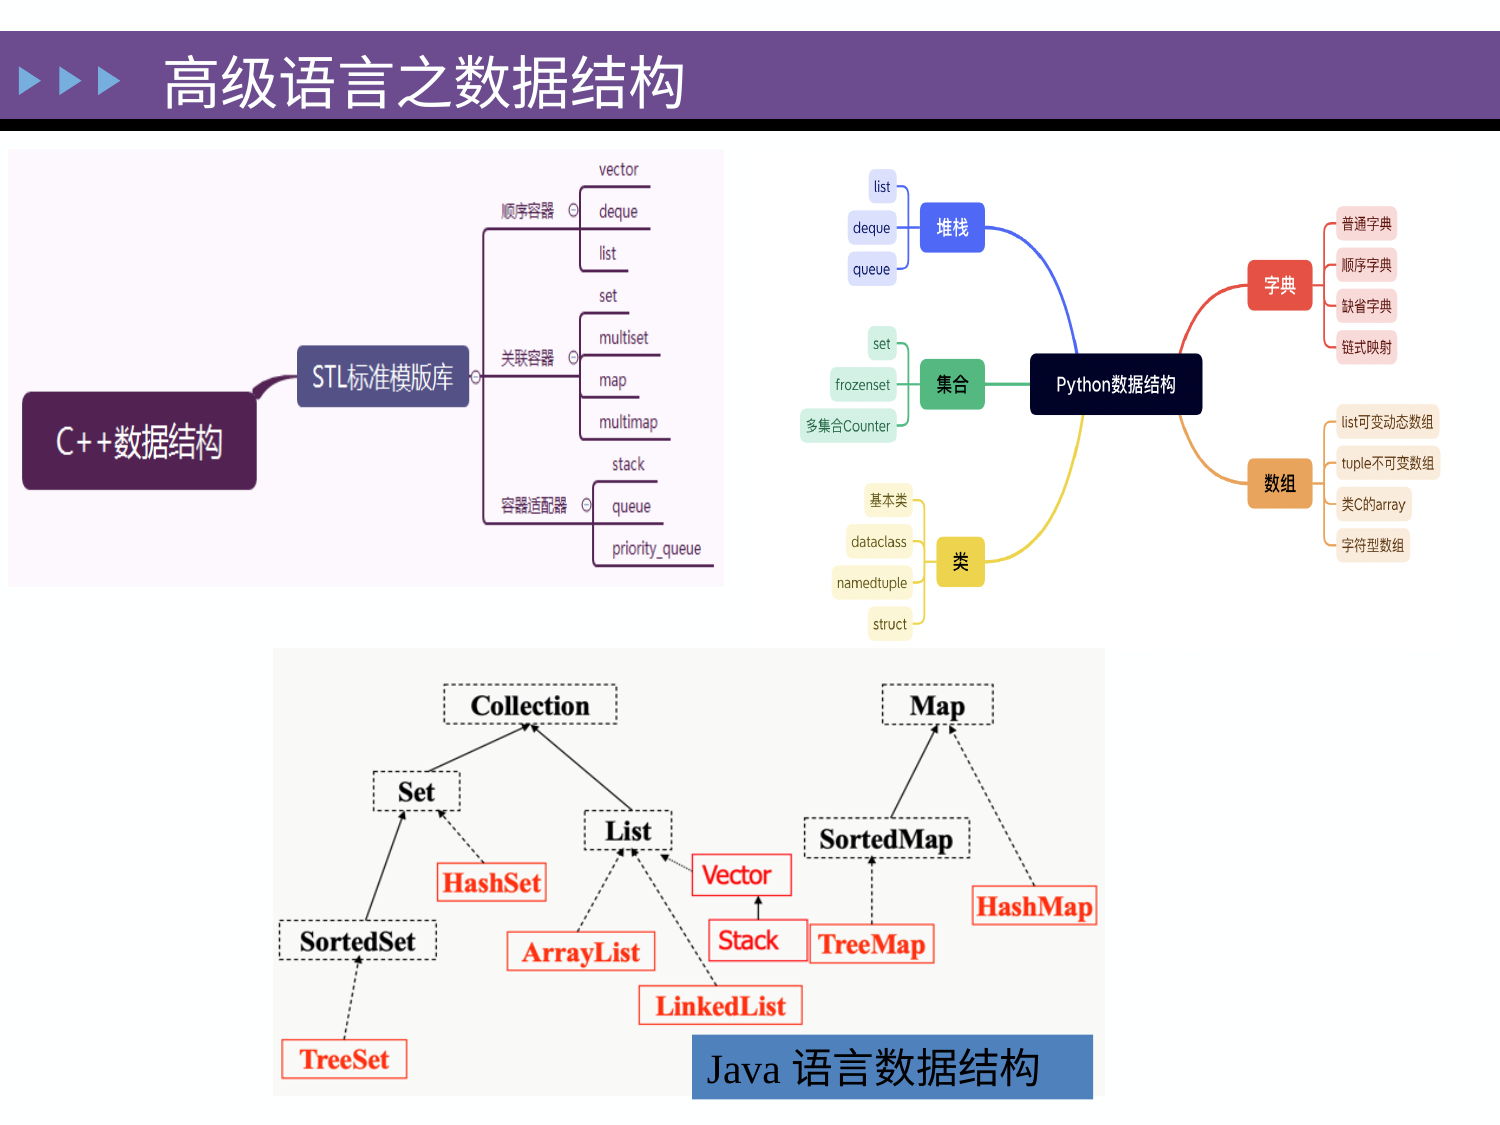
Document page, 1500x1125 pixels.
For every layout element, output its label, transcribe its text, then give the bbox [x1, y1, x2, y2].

picture [272, 149, 1465, 1096]
picture [8, 149, 724, 587]
text_box 高级语言之数据结构 [147, 24, 1198, 138]
